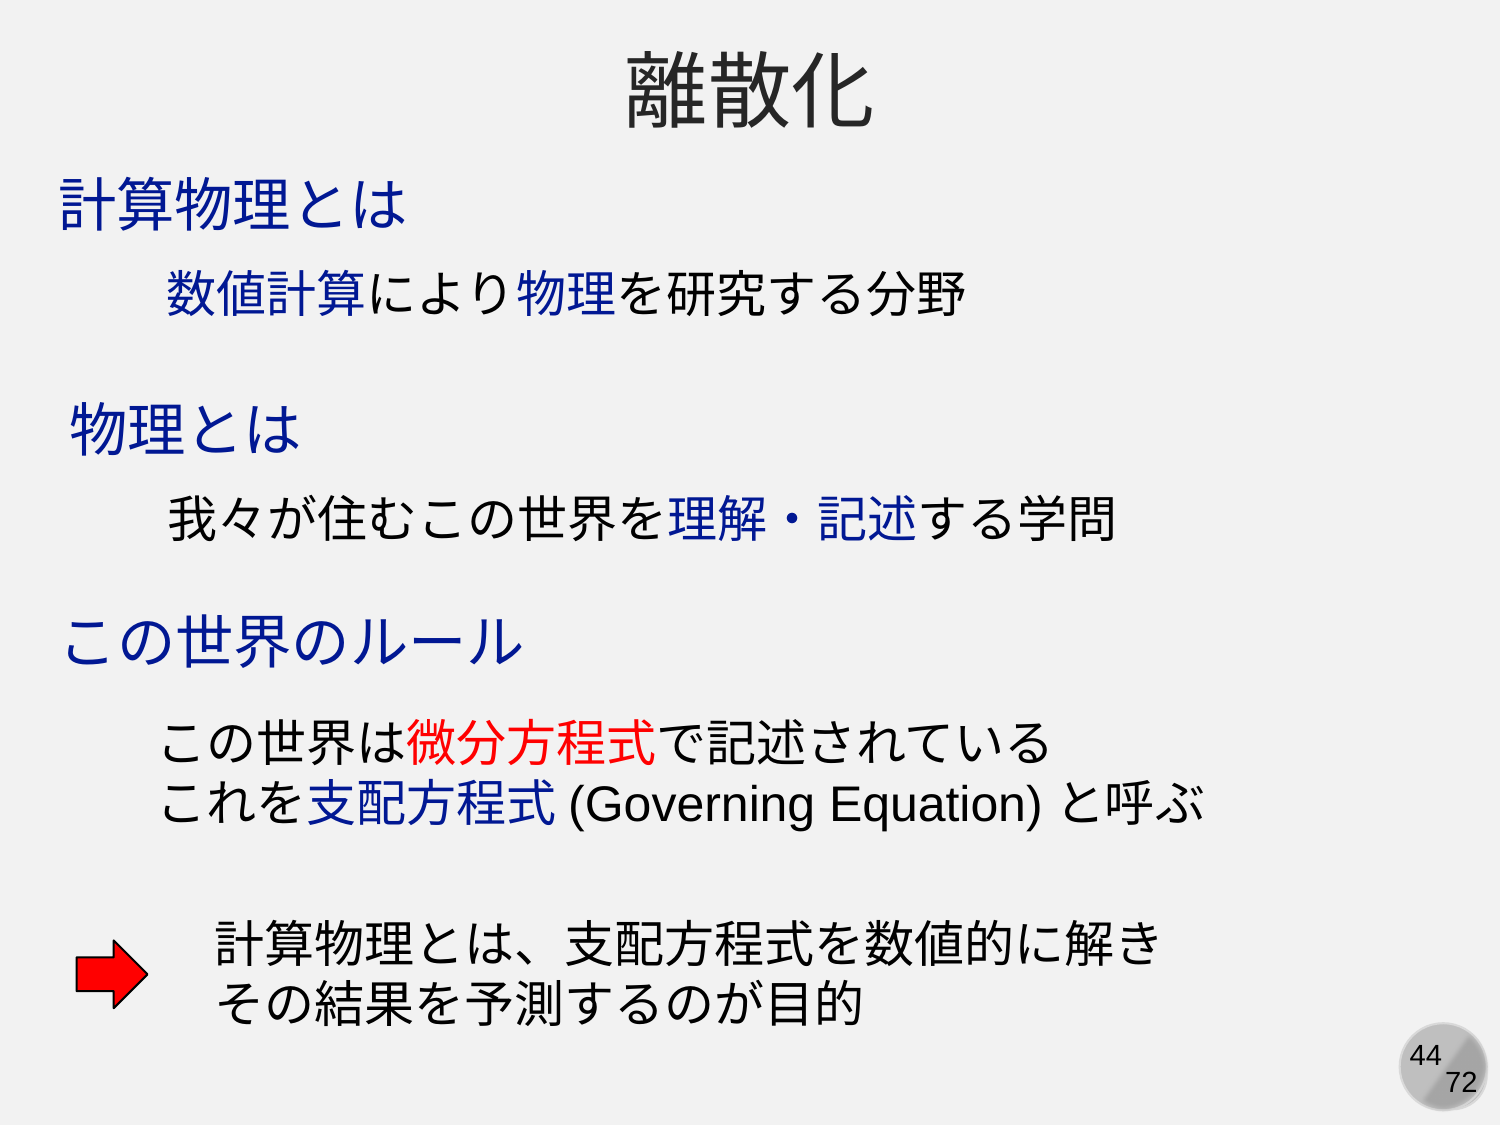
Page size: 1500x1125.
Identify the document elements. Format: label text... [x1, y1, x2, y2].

text_box 計算物理とは、支配方程式を数値的に解き その結果を予測するのが目的 [199, 905, 1180, 1040]
text_box 数値計算により物理を研究する分野 [152, 255, 981, 330]
text_box この世界は微分方程式で記述されている これを支配方程式(Governing Equation)と呼ぶ [141, 704, 1220, 839]
text_box 物理とは [54, 385, 318, 471]
list 離散化 [0, 31, 1500, 155]
text_box 計算物理とは [43, 160, 423, 246]
text_box 我々が住むこの世界を理解・記述する学問 [152, 479, 1133, 555]
text_box [75, 939, 149, 1010]
text_box この世界のルール [44, 597, 540, 683]
